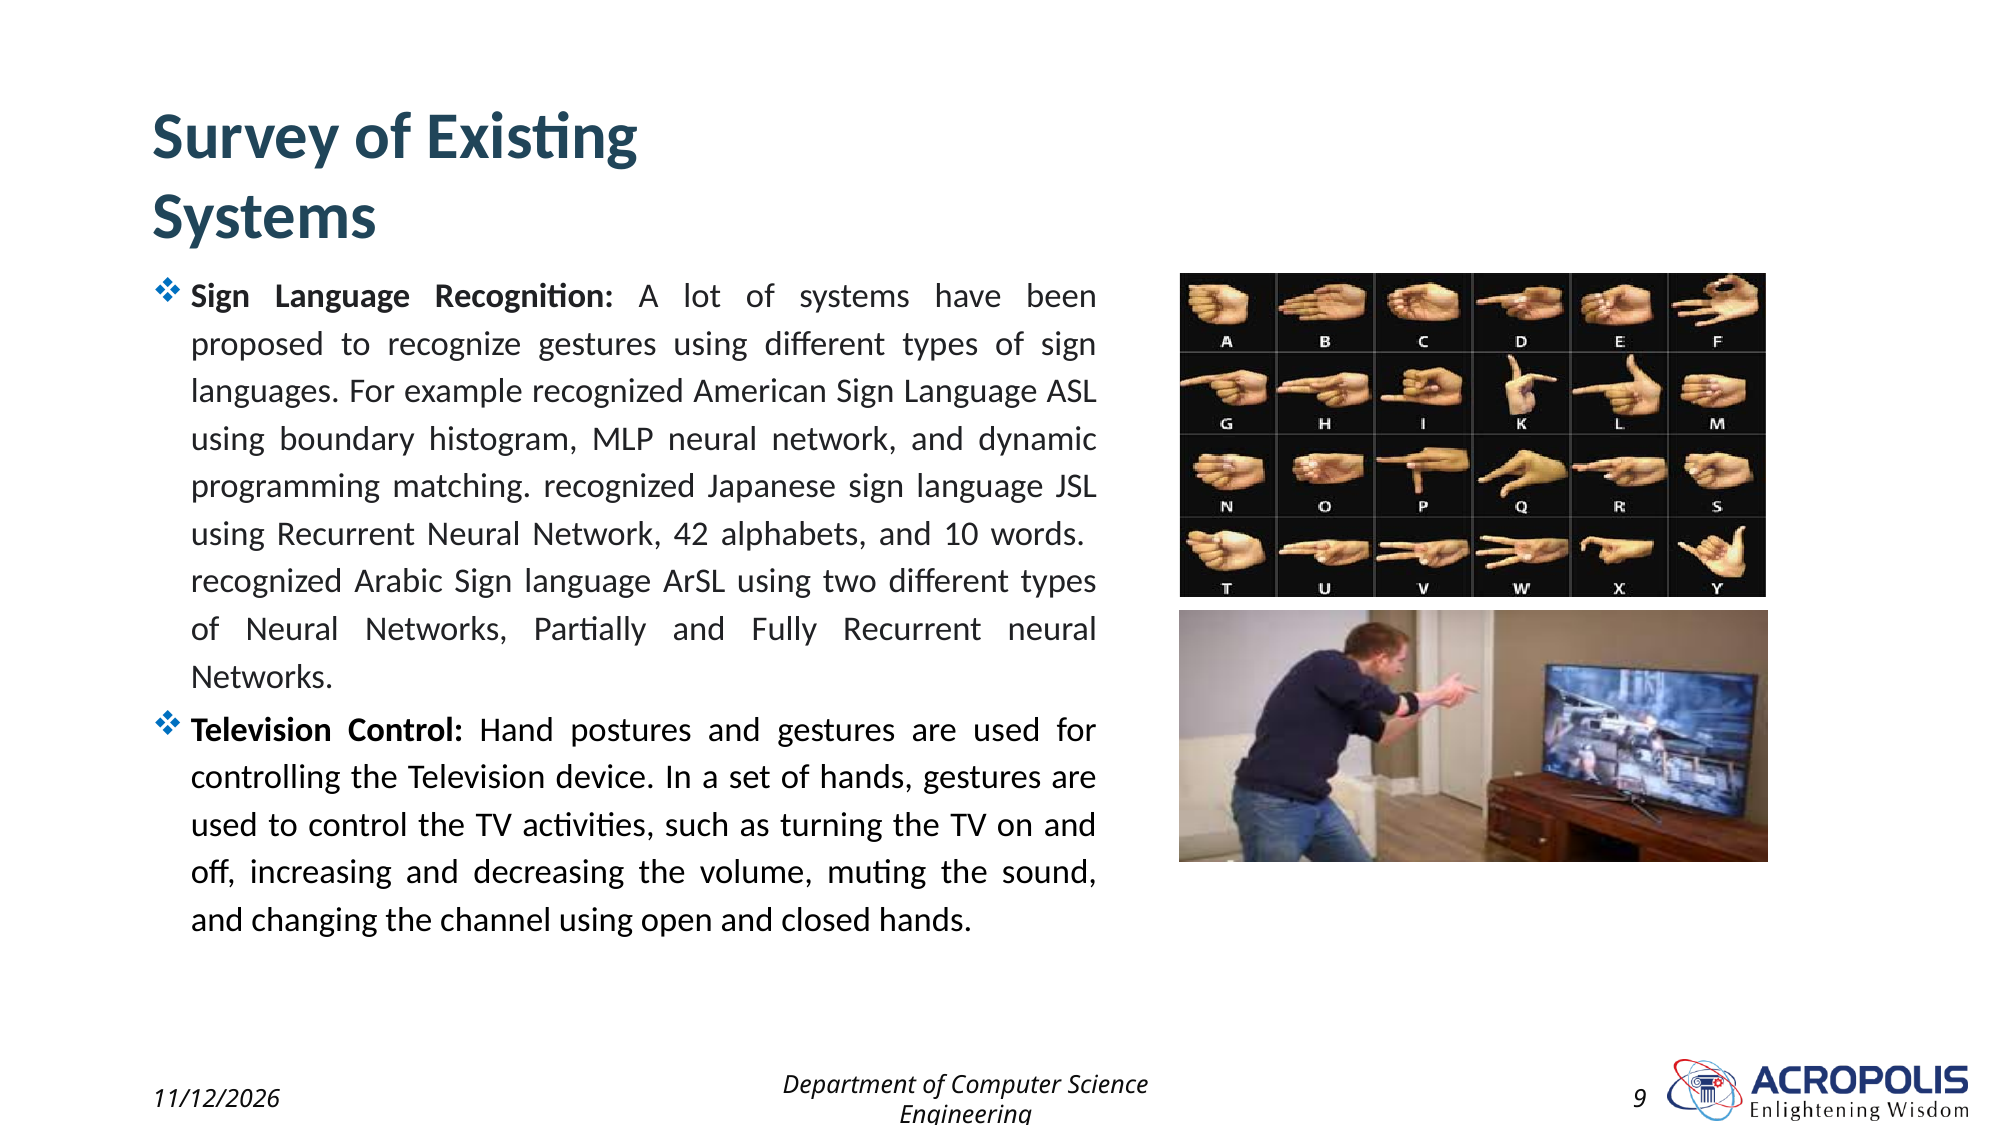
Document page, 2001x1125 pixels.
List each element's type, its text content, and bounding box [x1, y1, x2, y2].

footer Department of Computer Science Engineering [703, 1076, 1229, 1122]
list Sign Language Recognition: A lot of systems have been proposed to recognize gestures using different types of sign languages. For example recognized American Sign Language ASL using boundary histogram, MLP neural network, and dynamic programming matching. recognized Japanese sign language JSL using Recurrent Neural Network, 42 alphabets, and 10 words. recognized Arabic Sign language ArSL using two different types of Neural Networks, Partially and Fully Recurrent neural Networks. Television Control: Hand postures and gestures are used for controlling the Television device. In a set of hands, gestures are used to control the TV activities, such as turning the TV on and off, increasing and decreasing the volume, muting the sound, and changing the channel using open and closed hands. [137, 259, 1113, 962]
title Survey of Existing Systems [137, 0, 783, 259]
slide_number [137, 1076, 663, 1122]
picture [1179, 272, 1769, 863]
slide_number 9 [1436, 1076, 1662, 1122]
picture [1667, 1059, 1968, 1121]
